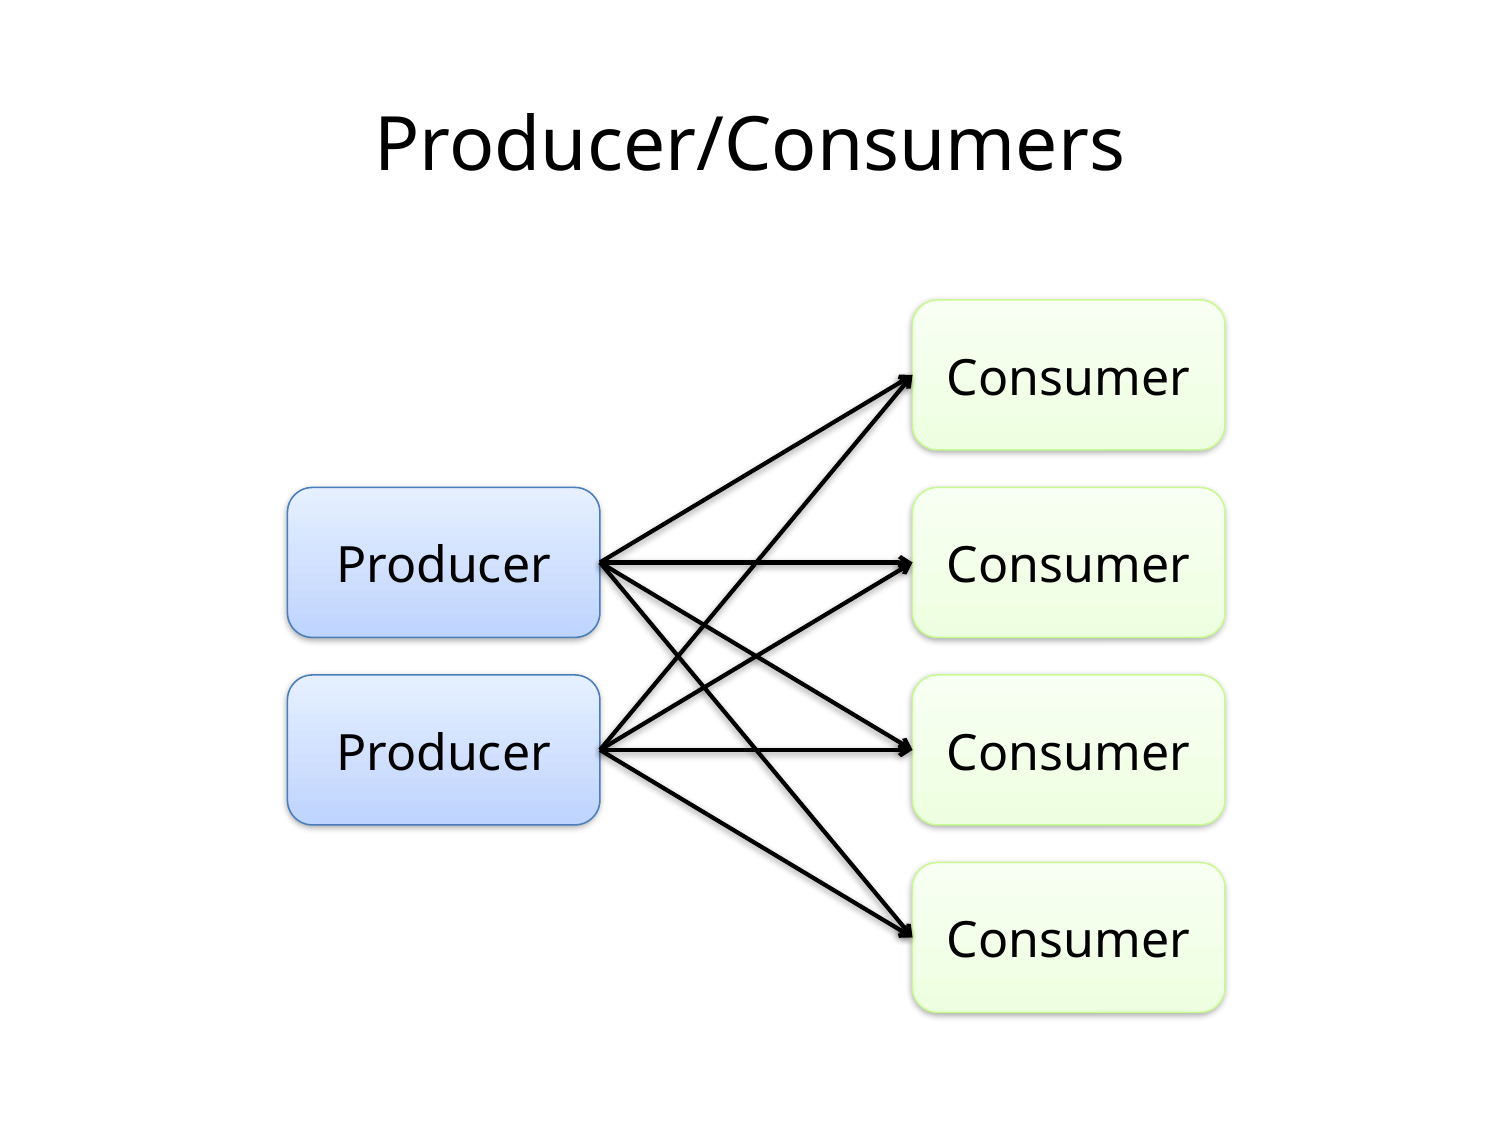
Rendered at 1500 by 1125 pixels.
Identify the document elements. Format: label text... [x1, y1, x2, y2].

text_box Producer/Consumers [0, 87, 1500, 200]
text_box Consumer [911, 299, 1226, 451]
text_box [599, 749, 913, 938]
text_box Producer [287, 487, 593, 638]
text_box Producer [287, 674, 593, 825]
text_box Consumer [917, 486, 1226, 639]
text_box Consumer [911, 861, 1226, 1014]
text_box Consumer [917, 674, 1226, 826]
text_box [599, 374, 913, 749]
